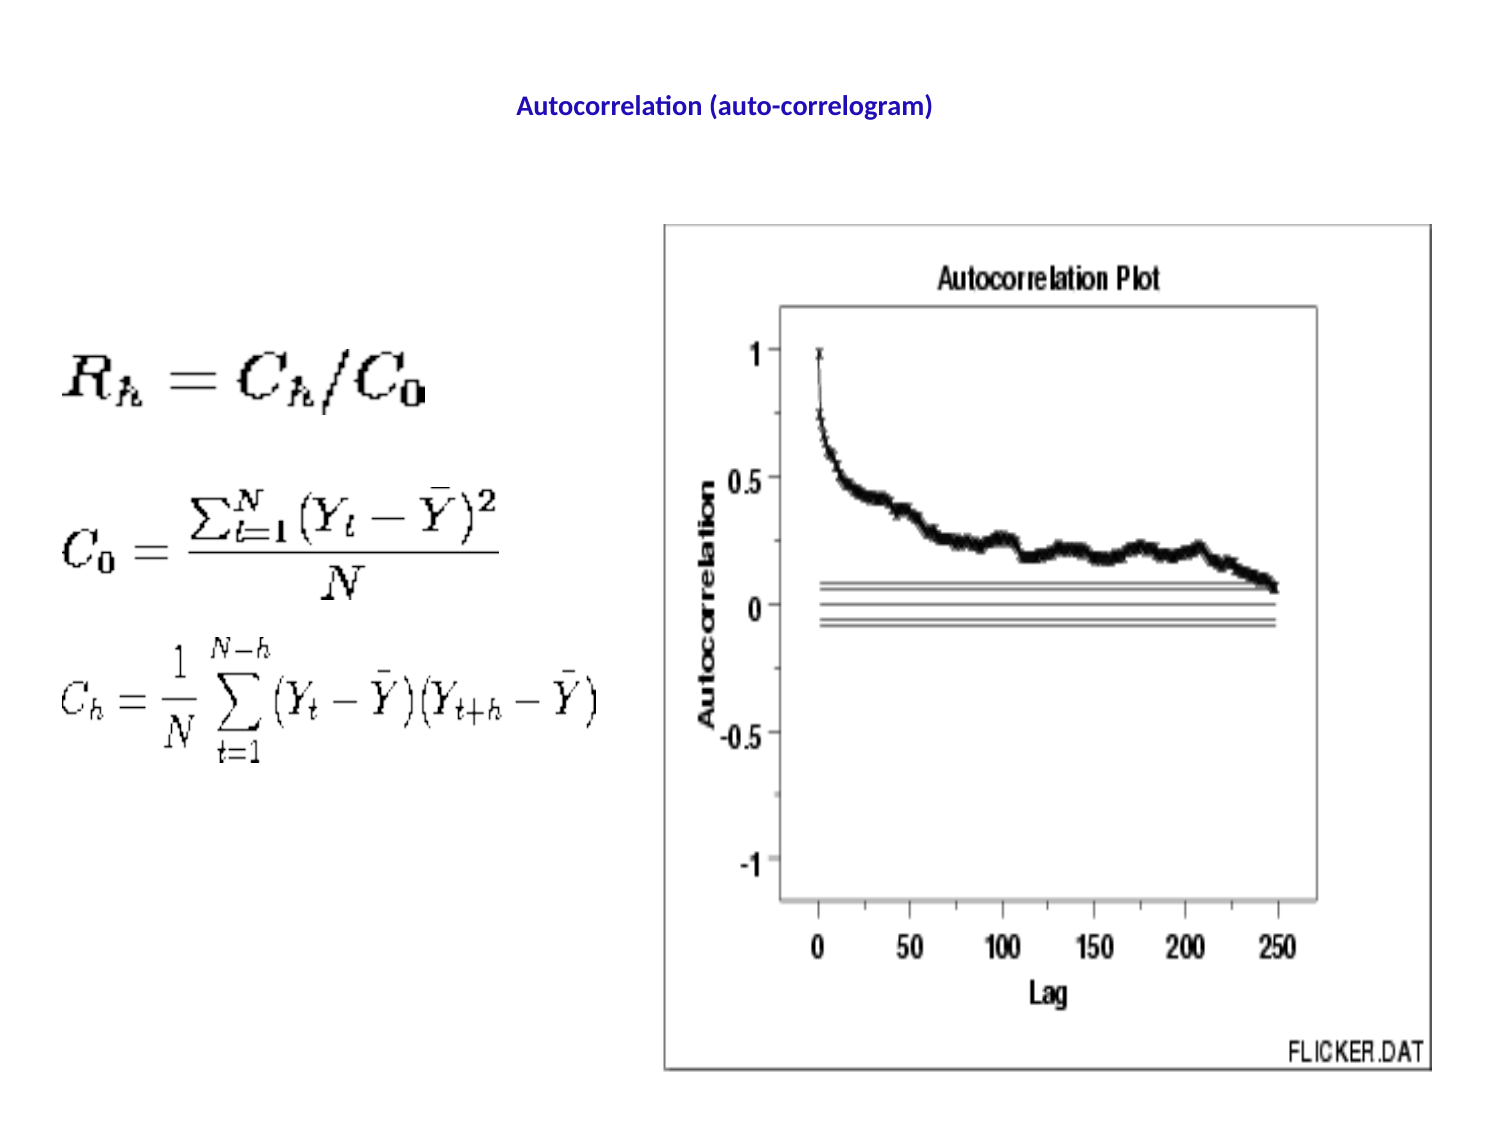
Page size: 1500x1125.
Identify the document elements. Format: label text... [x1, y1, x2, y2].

picture [62, 637, 597, 763]
title Autocorrelation (auto-correlogram) [24, 45, 1425, 163]
picture [662, 224, 1432, 1076]
picture [62, 349, 426, 416]
picture [62, 487, 499, 601]
